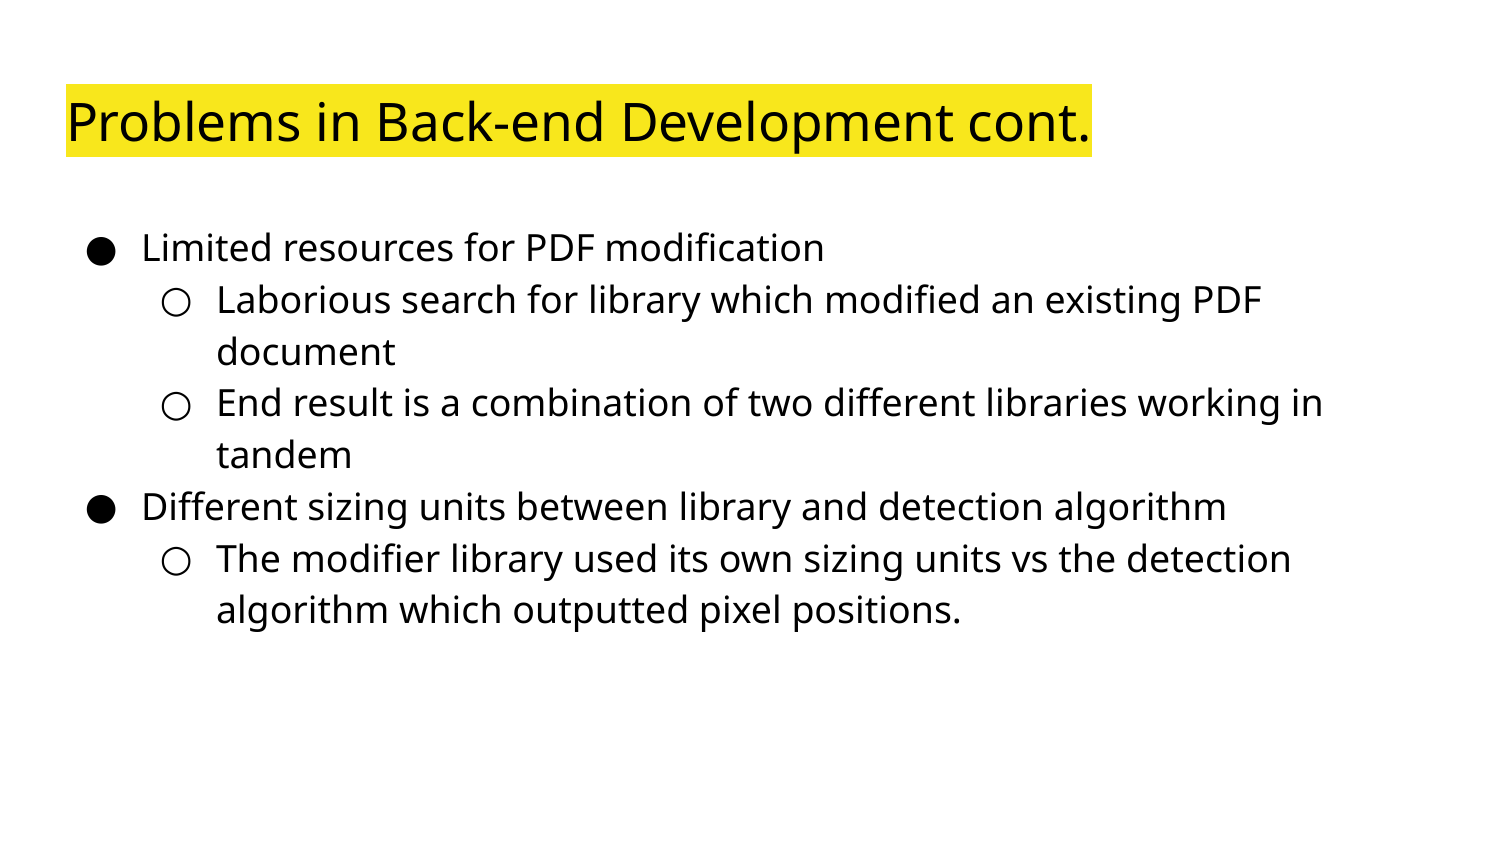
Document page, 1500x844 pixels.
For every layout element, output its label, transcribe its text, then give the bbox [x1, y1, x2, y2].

title Problems in Back-end Development cont. [51, 72, 1449, 167]
list Limited resources for PDF modification Laborious search for library which modified an existing PDF document End result is a combination of two different libraries working in tandem Different sizing units between library and detection algorithm The modifier library used its own sizing units vs the detection algorithm which outputted pixel positions. [51, 202, 1449, 750]
